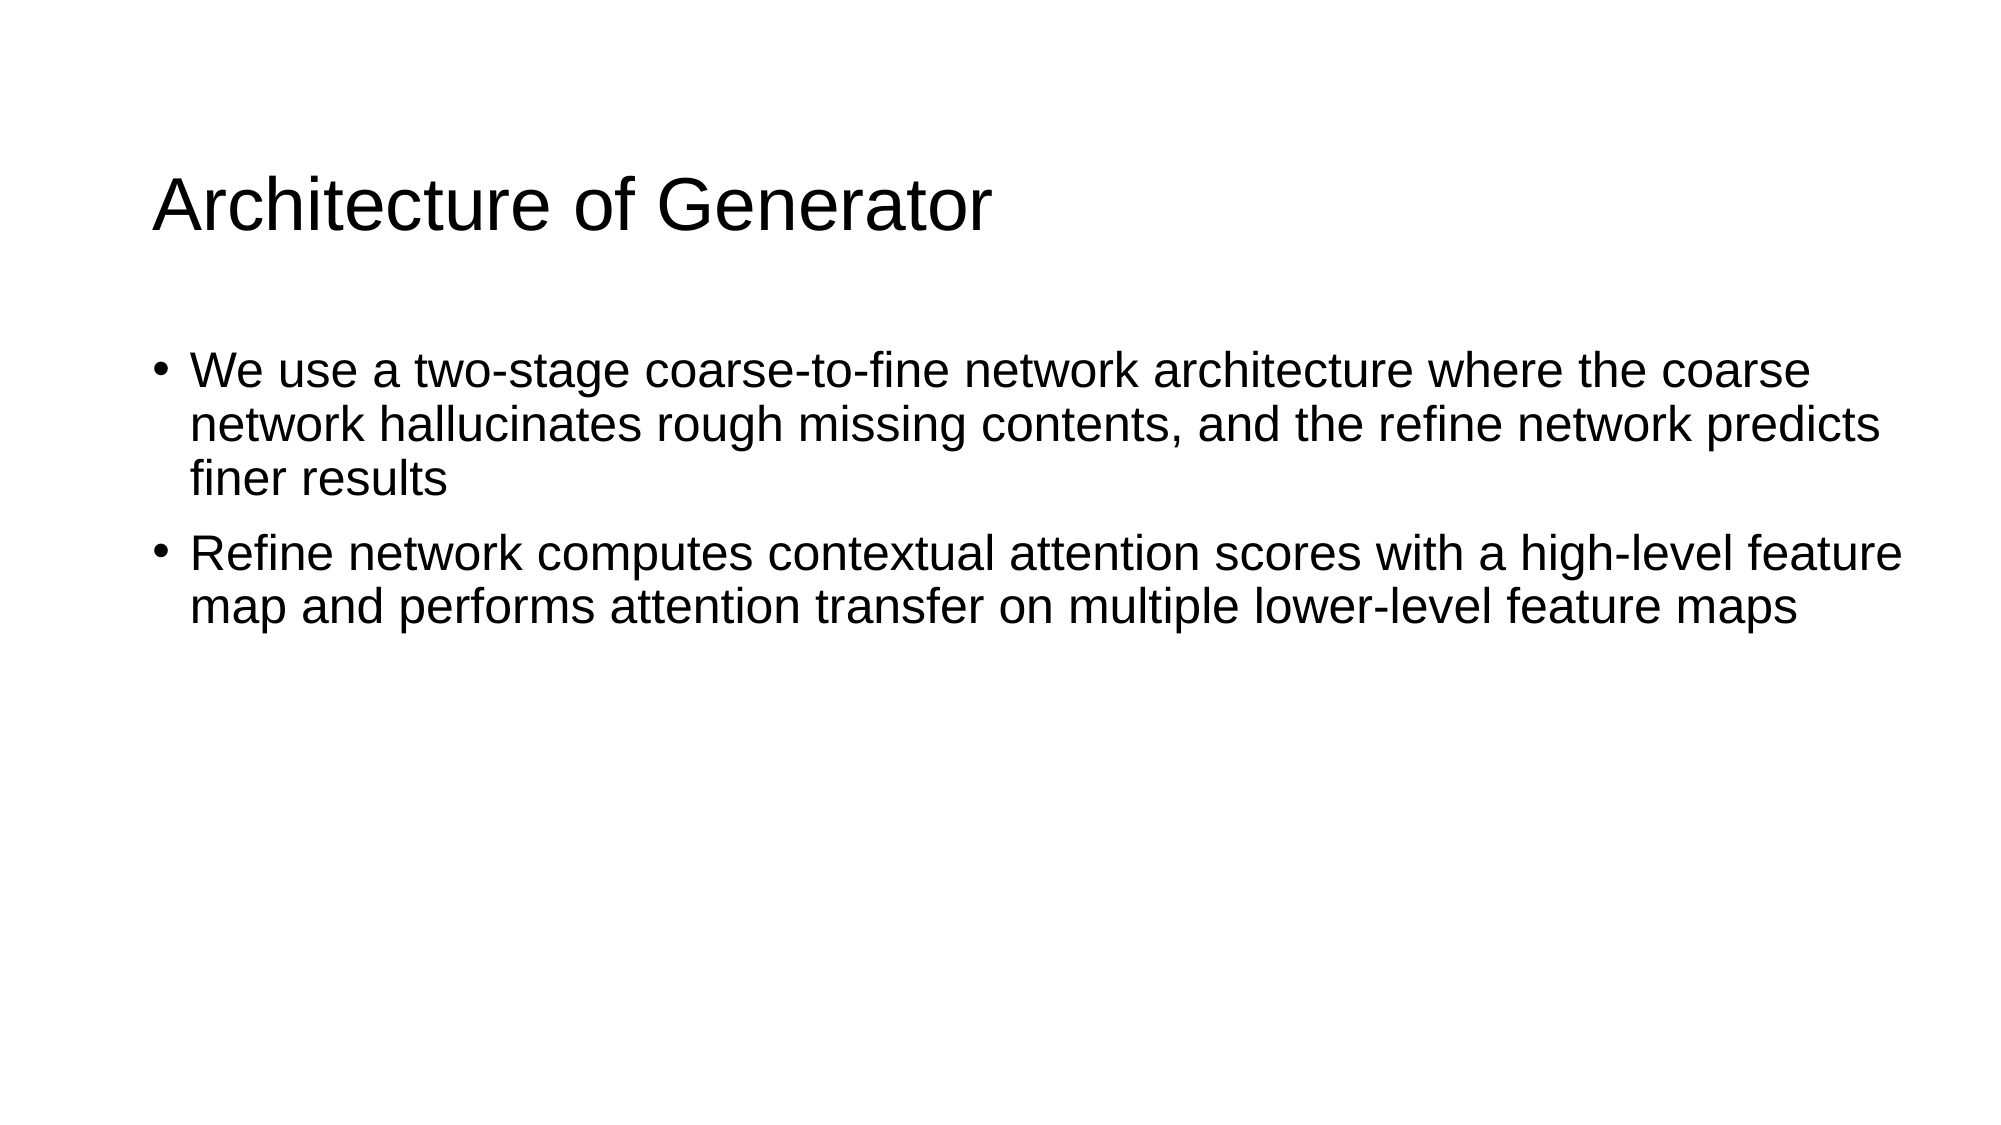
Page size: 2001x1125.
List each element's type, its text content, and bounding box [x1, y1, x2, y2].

title Architecture of Generator [137, 97, 1863, 315]
list We use a two-stage coarse-to-ﬁne network architecture where the coarse network hallucinates rough missing contents, and the reﬁne network predicts ﬁner results Reﬁne network computes contextual attention scores with a high-level feature map and performs attention transfer on multiple lower-level feature maps [137, 336, 1982, 838]
